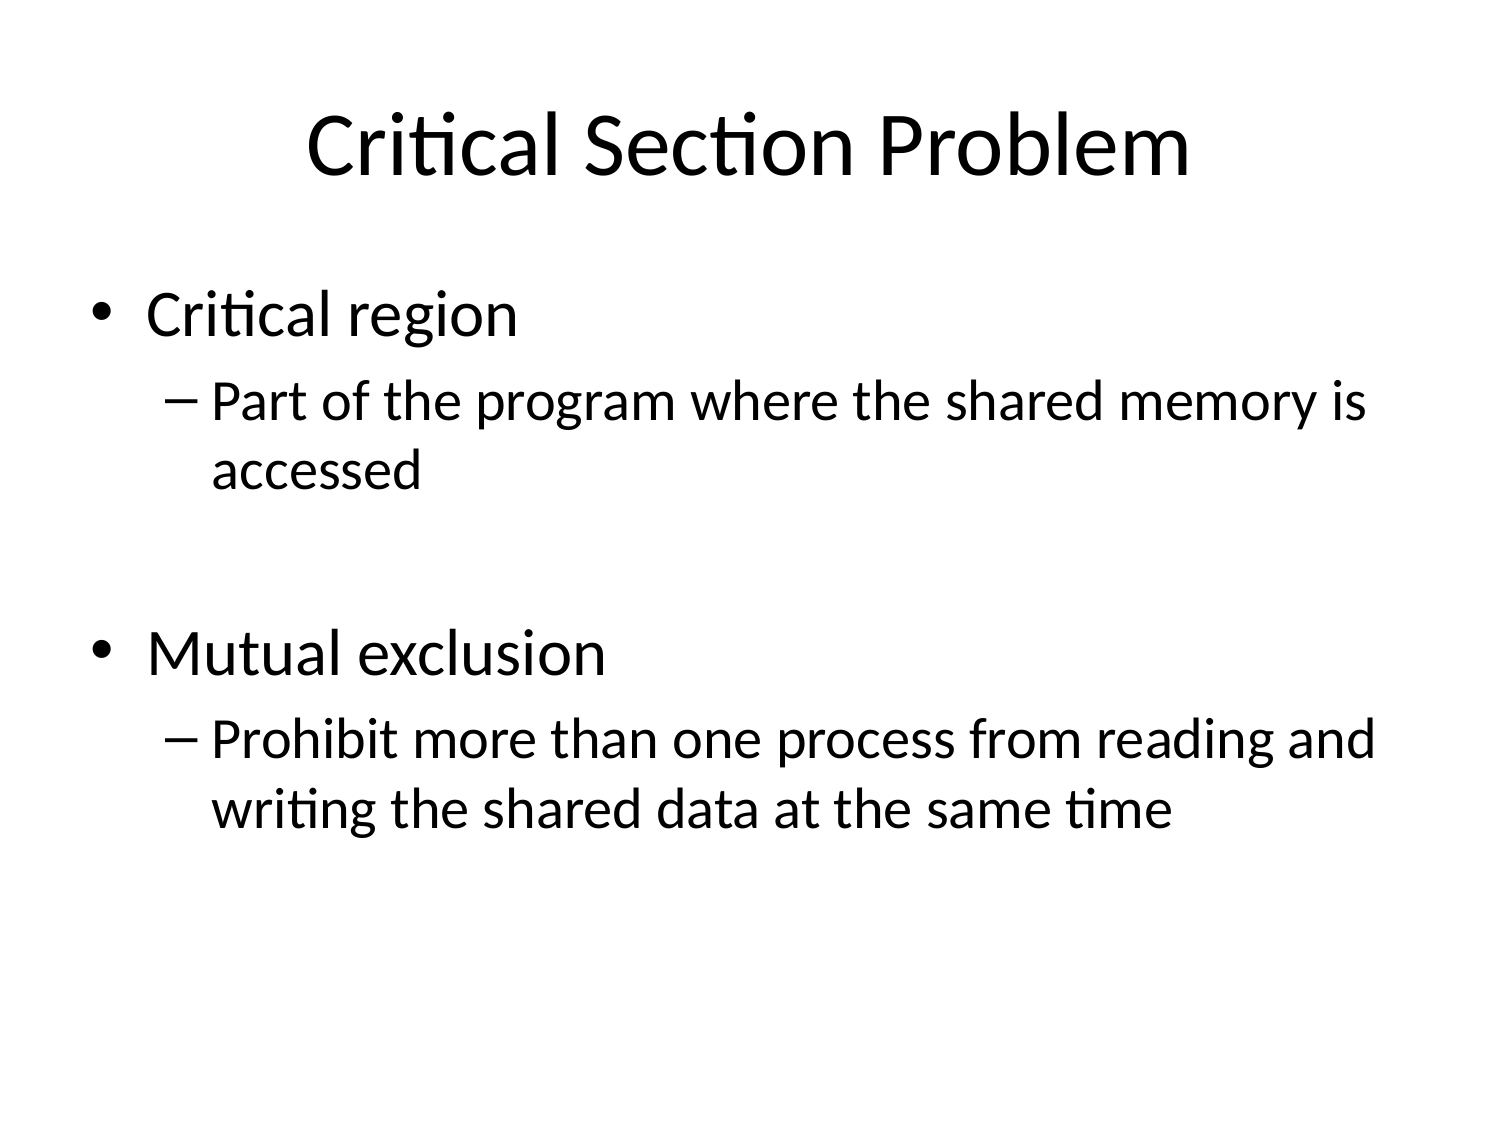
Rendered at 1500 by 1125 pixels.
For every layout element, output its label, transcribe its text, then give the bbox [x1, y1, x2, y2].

title Critical Section Problem [75, 45, 1425, 233]
list Critical region Part of the program where the shared memory is accessed Mutual exclusion Prohibit more than one process from reading and writing the shared data at the same time [75, 262, 1425, 1005]
